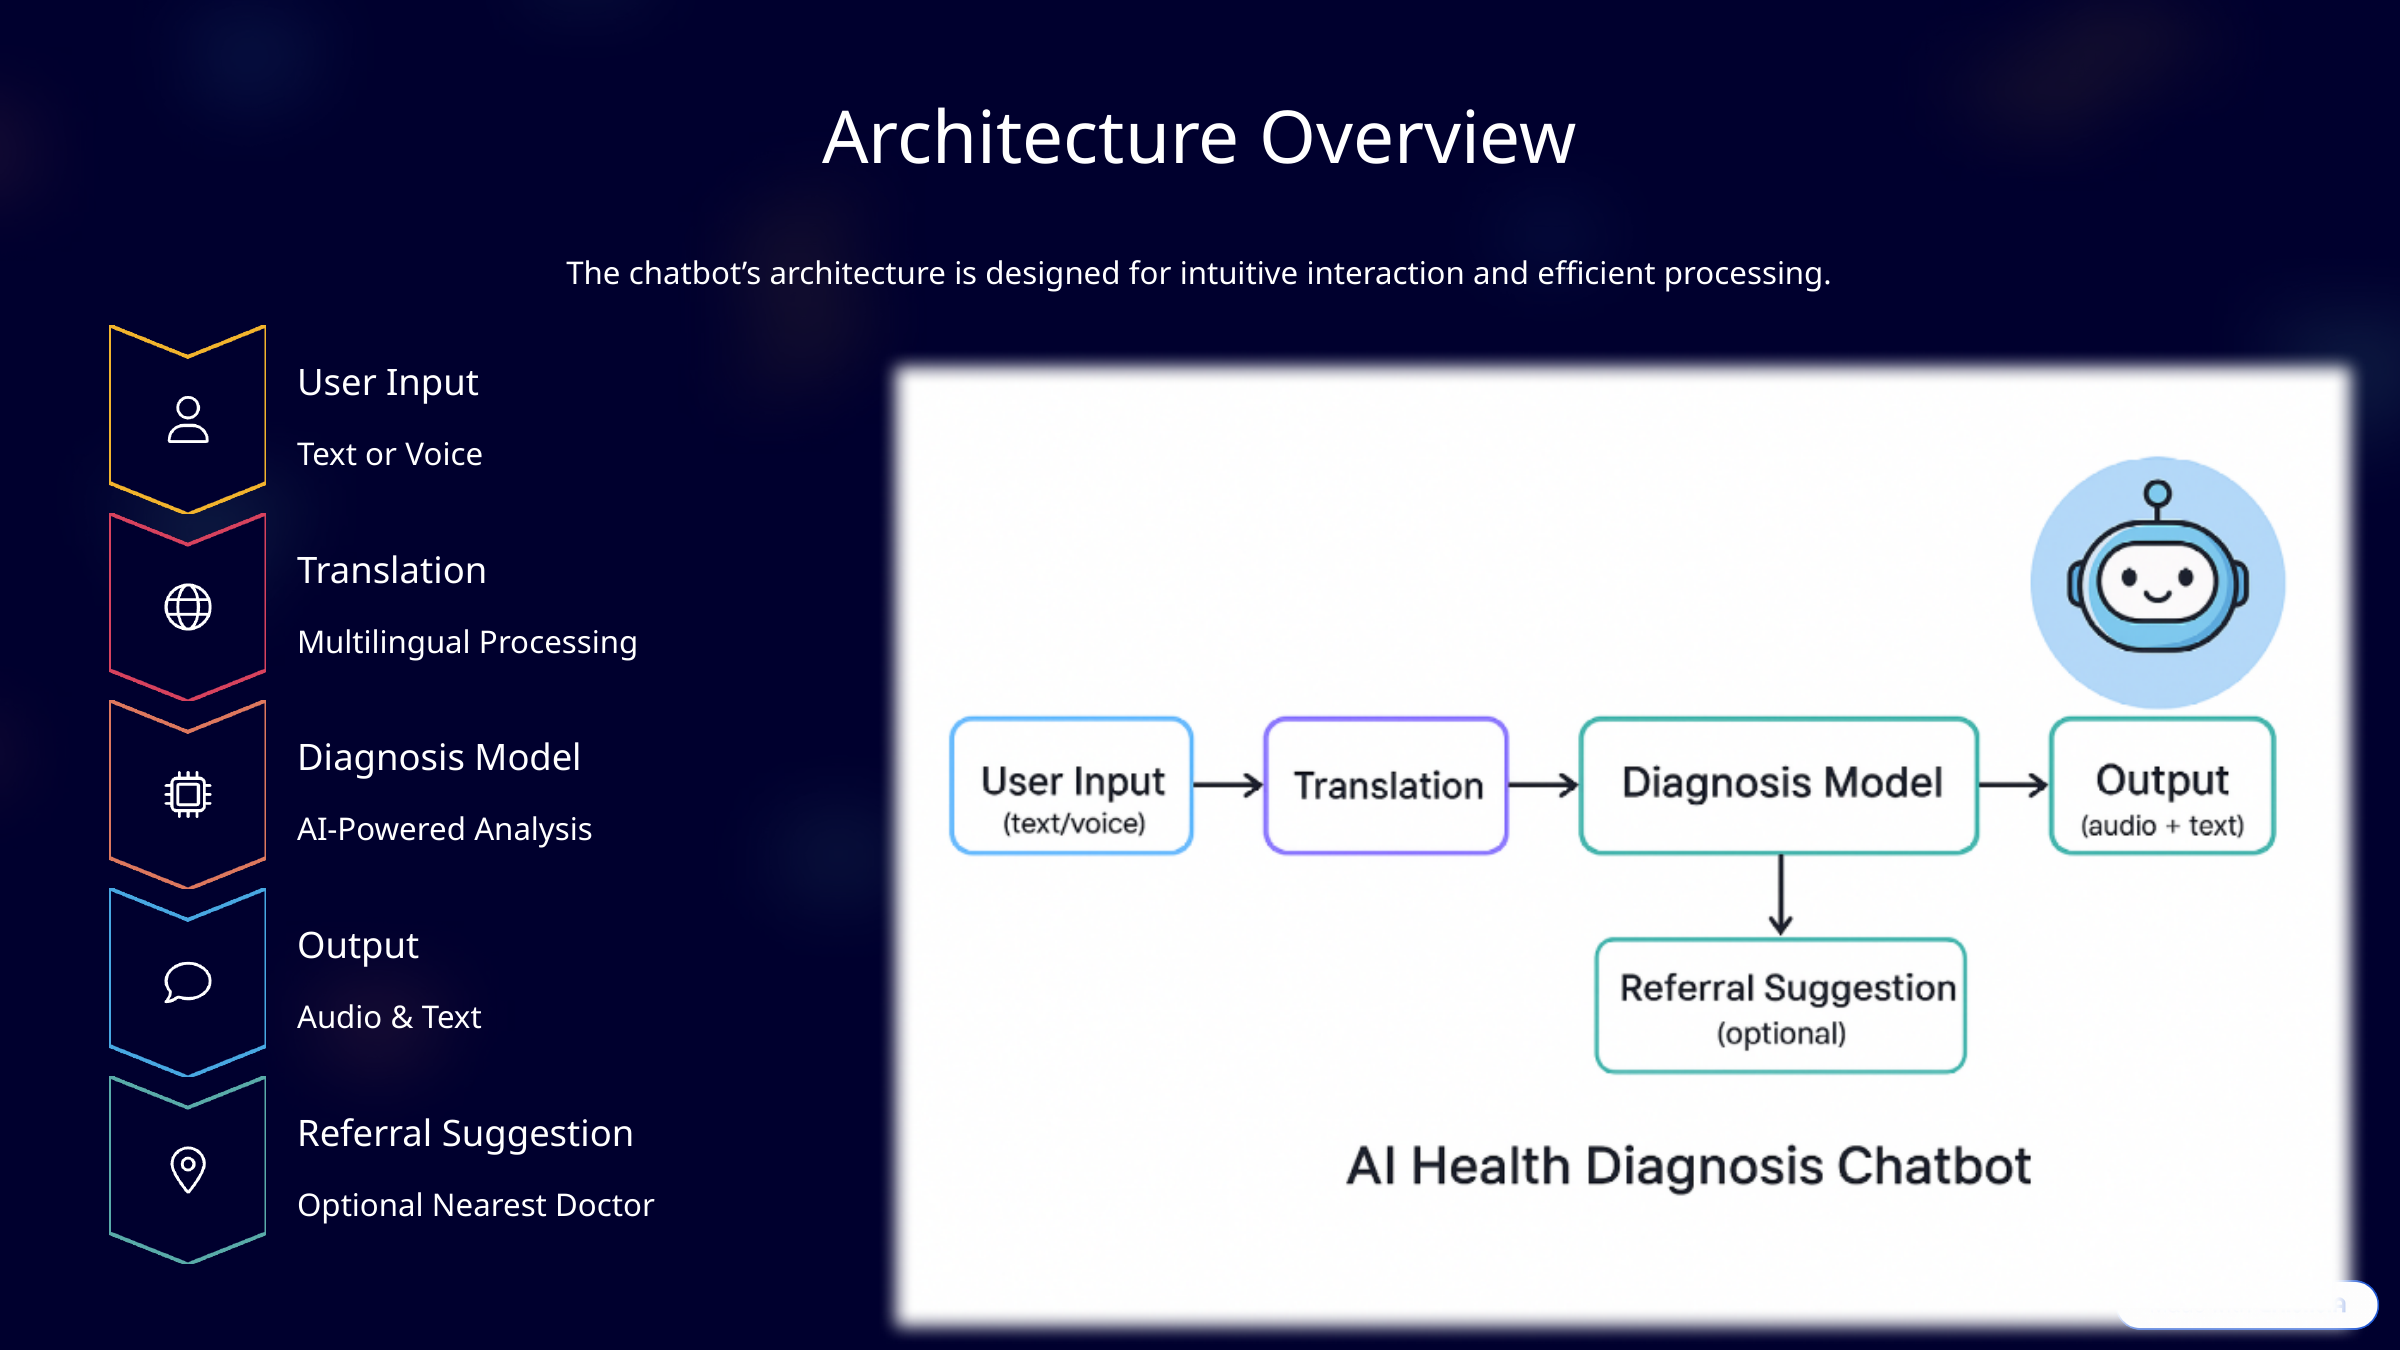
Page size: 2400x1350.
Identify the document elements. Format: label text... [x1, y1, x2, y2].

text_box The chatbot’s architecture is designed for intuitive interaction and efficient processing. [109, 240, 2291, 291]
text_box Referral Suggestion [297, 1107, 666, 1154]
text_box Output [297, 919, 666, 966]
text_box Diagnosis Model [297, 732, 666, 779]
text_box Translation [297, 544, 666, 591]
text_box Text or Voice [297, 421, 879, 472]
text_box Architecture Overview [824, 85, 1576, 178]
text_box User Input [297, 357, 666, 403]
text_box AI-Powered Analysis [297, 797, 879, 848]
text_box Audio & Text [297, 984, 879, 1035]
text_box Multilingual Processing [297, 609, 879, 660]
picture [109, 325, 266, 1264]
picture [879, 350, 2389, 1344]
text_box Optional Nearest Doctor [297, 1172, 879, 1223]
